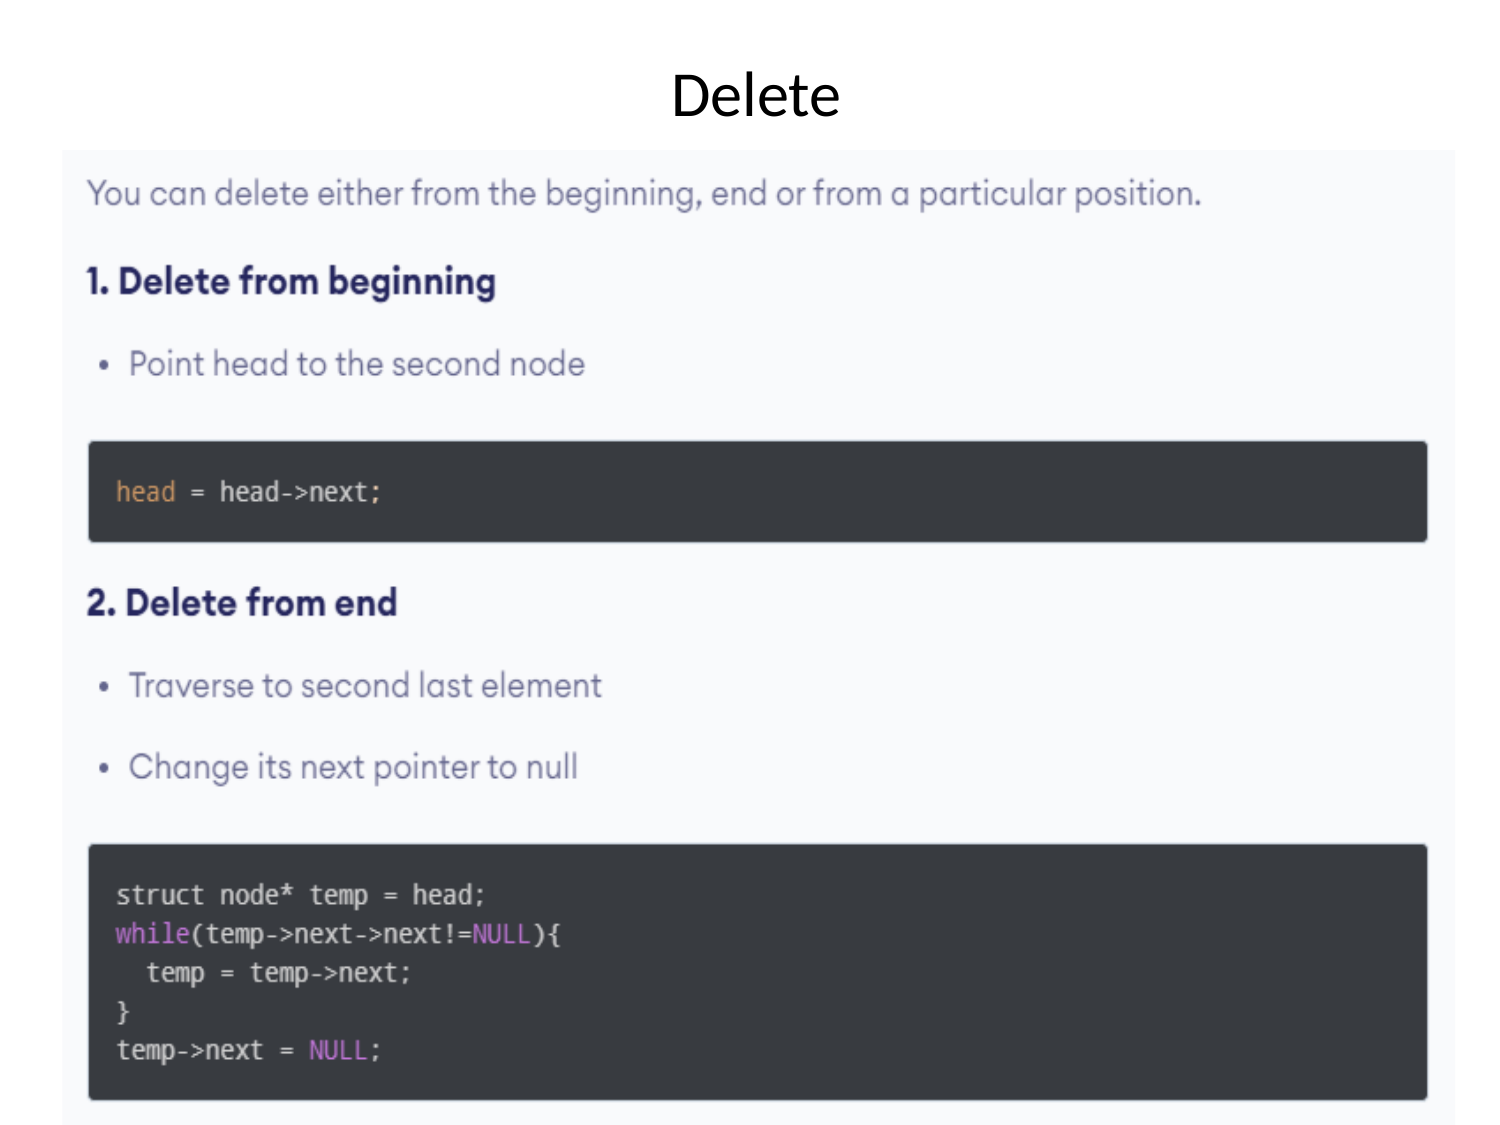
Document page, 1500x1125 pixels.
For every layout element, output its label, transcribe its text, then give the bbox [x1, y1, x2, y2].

title Delete [75, 45, 1438, 138]
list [62, 149, 1456, 1125]
